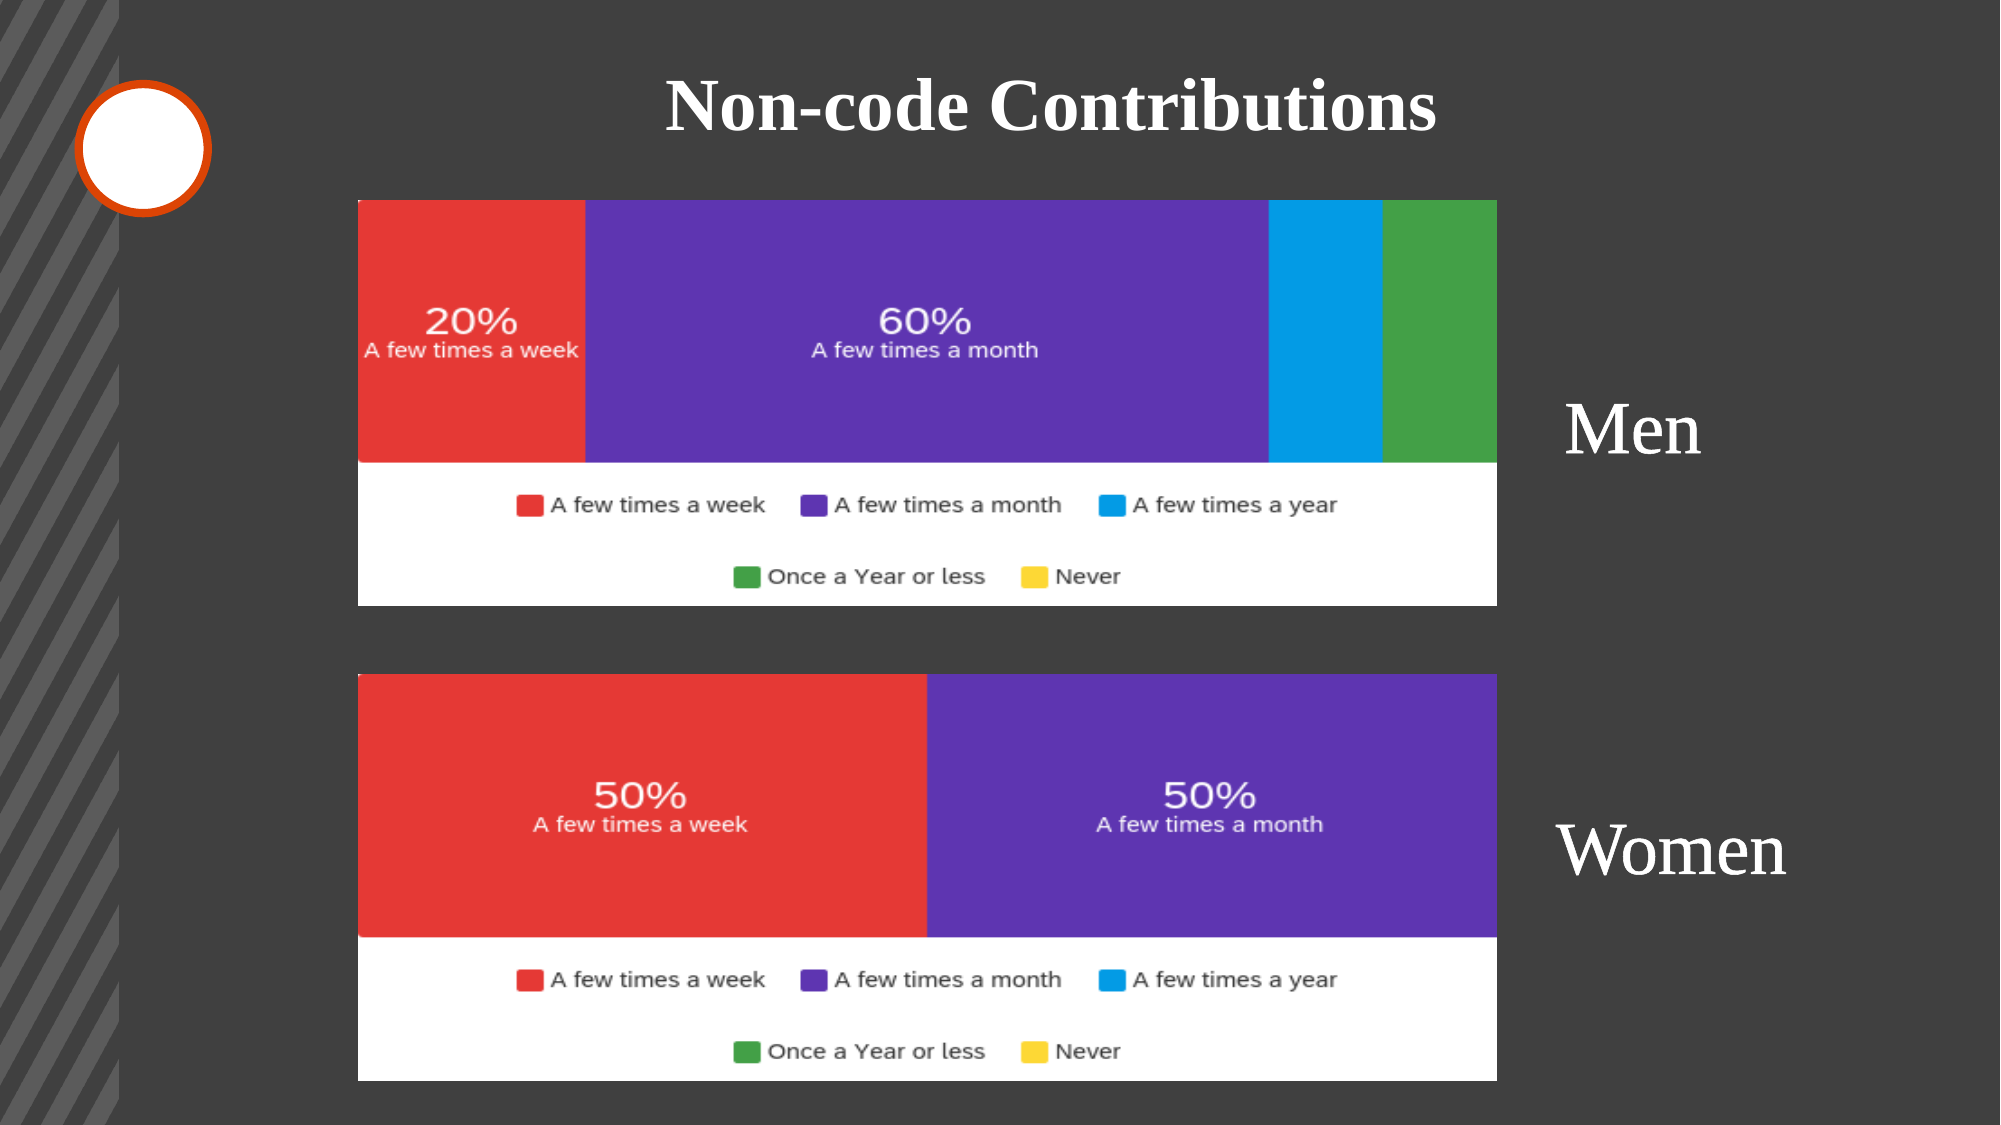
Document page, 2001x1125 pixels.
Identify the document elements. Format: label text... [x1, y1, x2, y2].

text_box Men [1507, 370, 1759, 476]
picture [0, 0, 119, 1125]
picture [358, 674, 1497, 1081]
text_box Women [1497, 791, 1863, 897]
title Non-code Contributions [241, 46, 1863, 167]
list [358, 200, 1497, 606]
